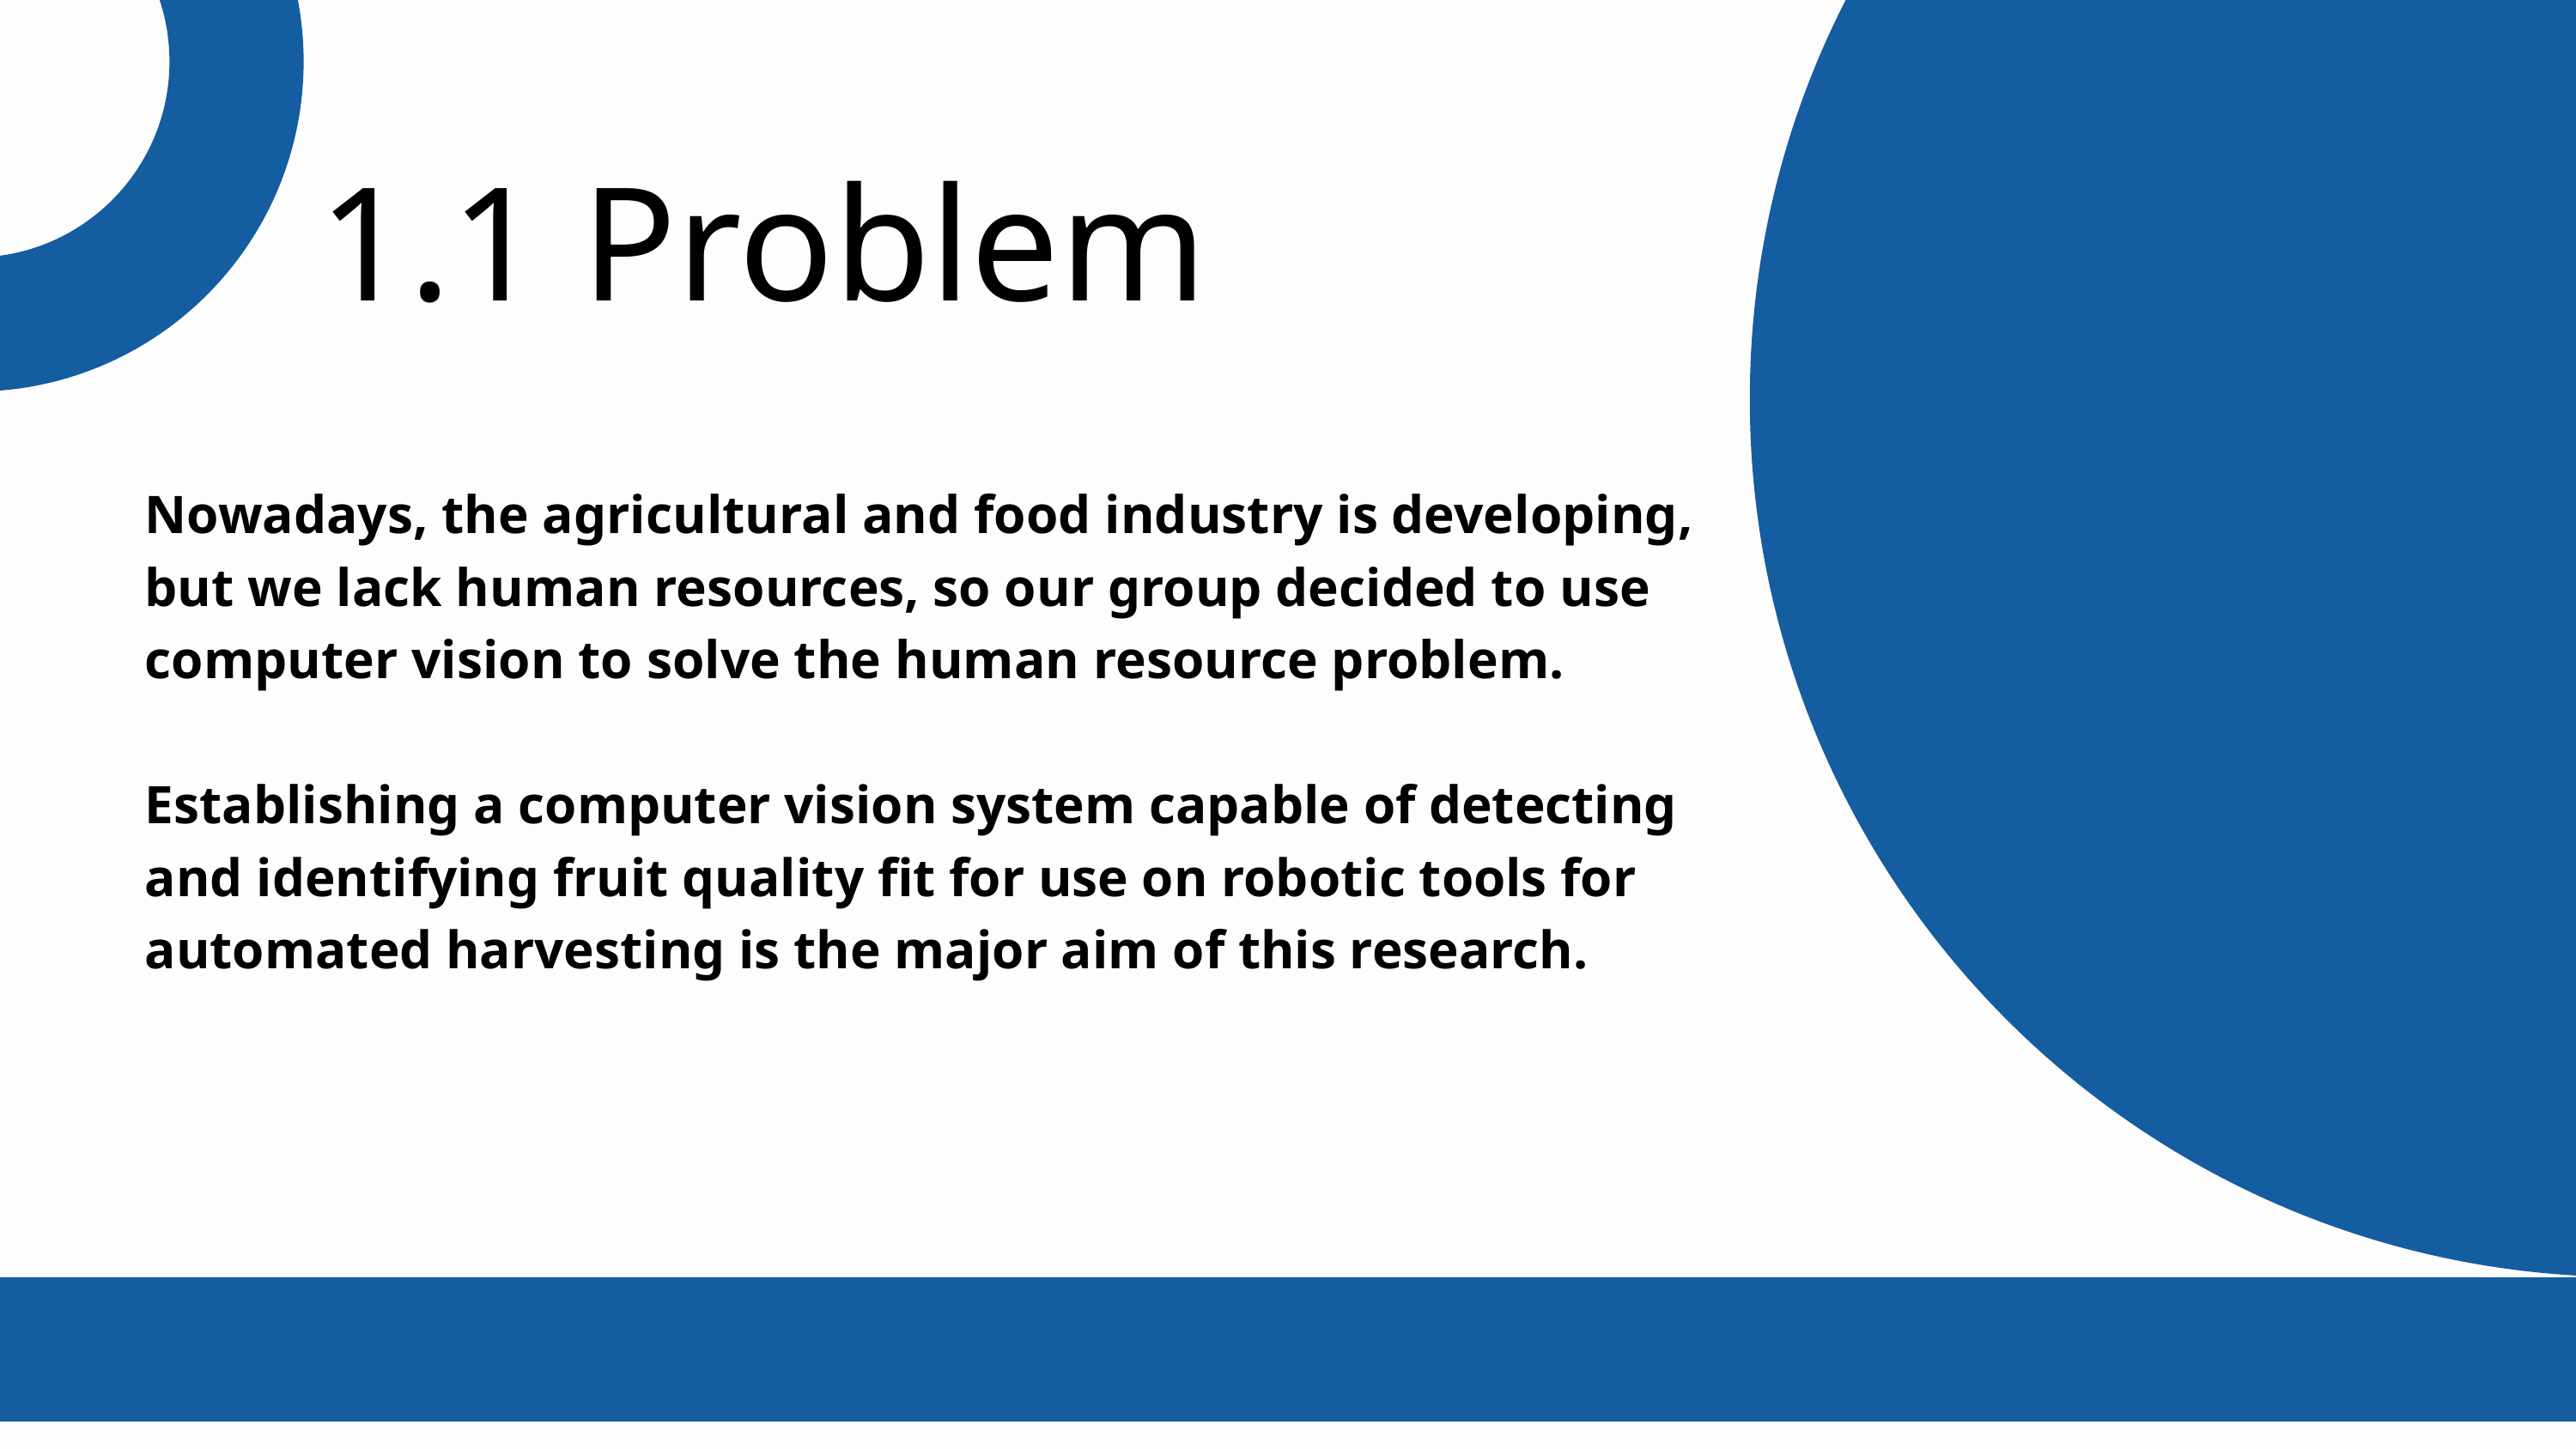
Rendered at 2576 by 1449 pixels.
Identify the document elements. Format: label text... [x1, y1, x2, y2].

text_box Nowadays, the agricultural and food industry is developing, but we lack human resources, so our group decided to use computer vision to solve the human resource problem. Establishing a computer vision system capable of detecting and identifying fruit quality fit for use on robotic tools for automated harvesting is the major aim of this research. [144, 471, 1744, 979]
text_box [0, 1276, 2576, 1422]
text_box 1.1 Problem [287, 112, 1239, 332]
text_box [1749, 0, 2576, 1277]
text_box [0, 0, 237, 325]
